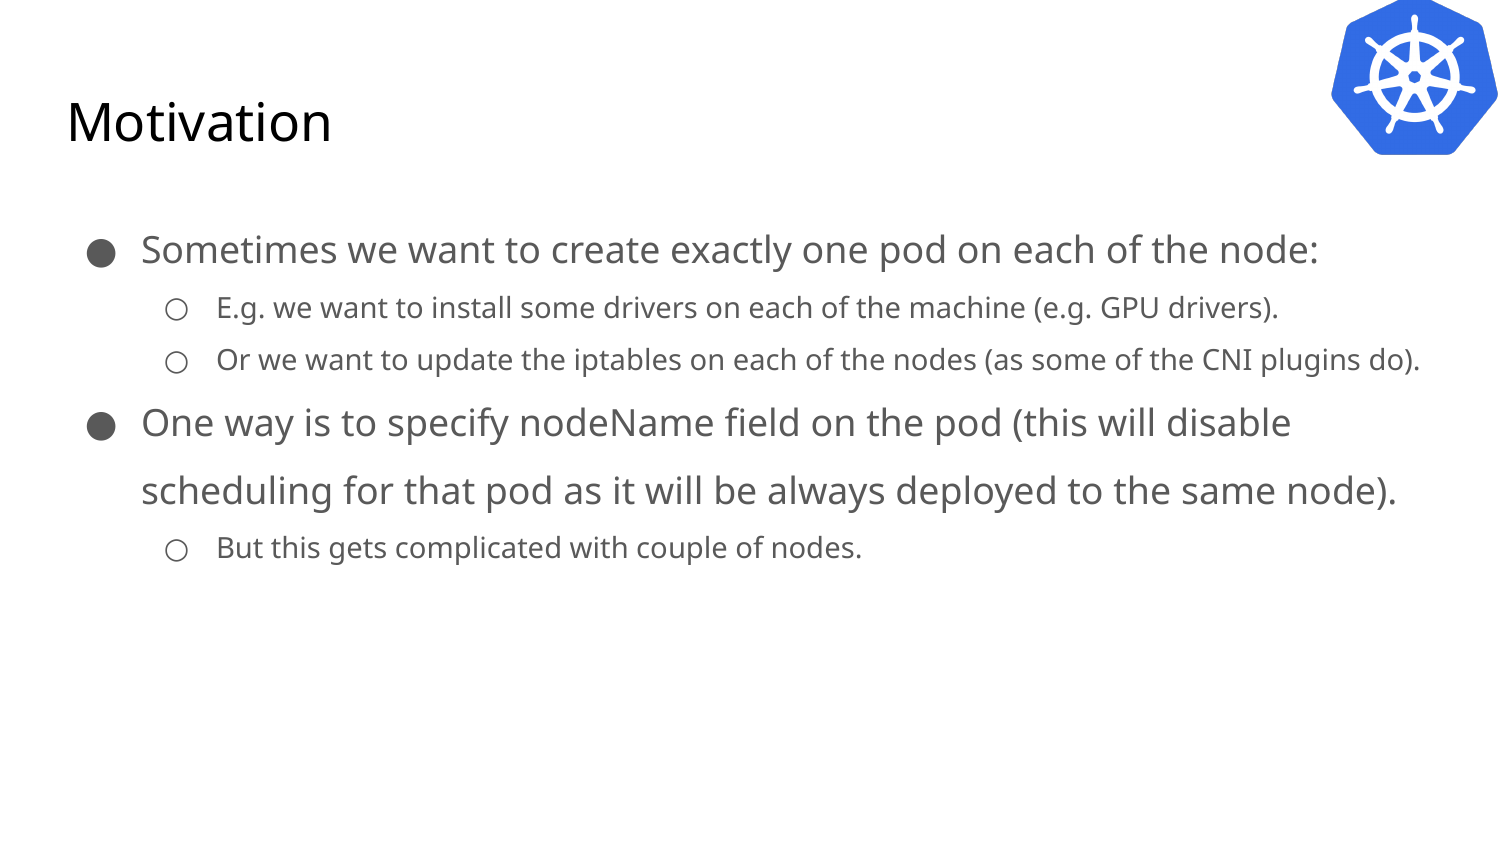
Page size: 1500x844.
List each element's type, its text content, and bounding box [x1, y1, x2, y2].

list Sometimes we want to create exactly one pod on each of the node: E.g. we want to install some drivers on each of the machine (e.g. GPU drivers). Or we want to update the iptables on each of the nodes (as some of the CNI plugins do). One way is to specify nodeName field on the pod (this will disable scheduling for that pod as it will be always deployed to the same node). But this gets complicated with couple of nodes. [51, 189, 1449, 750]
title Motivation [51, 72, 1449, 167]
picture [1329, 0, 1500, 157]
